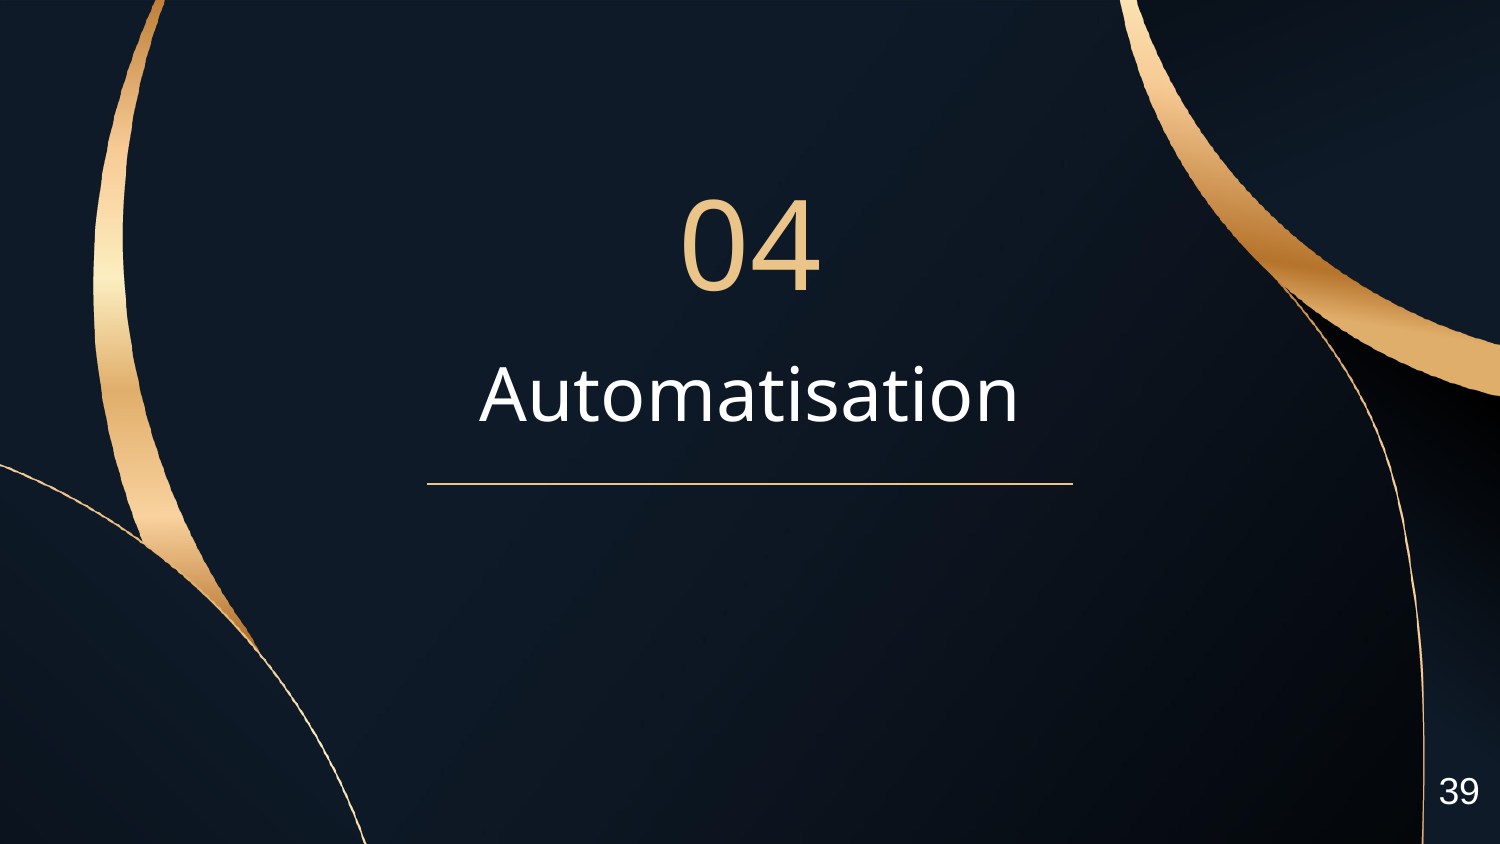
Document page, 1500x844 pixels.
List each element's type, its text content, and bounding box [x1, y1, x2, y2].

title Automatisation [360, 323, 1140, 460]
text_box 39 [1405, 735, 1480, 813]
title 04 [360, 171, 1140, 309]
picture [0, 0, 1500, 844]
